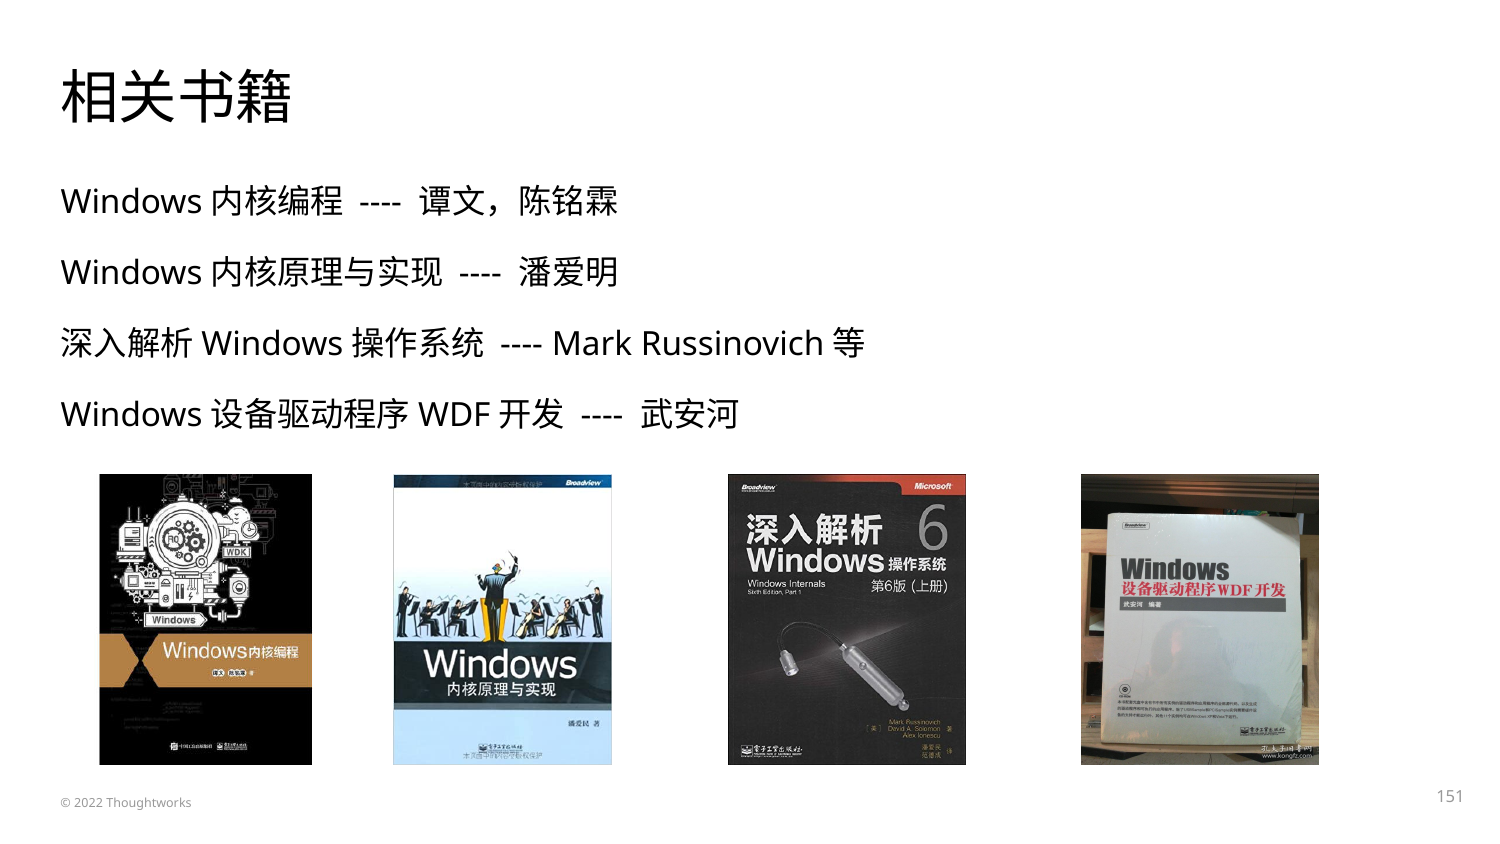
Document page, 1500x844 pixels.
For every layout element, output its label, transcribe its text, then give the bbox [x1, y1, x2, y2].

picture [392, 474, 613, 766]
picture [728, 474, 966, 766]
picture [60, 474, 352, 766]
title 相关书籍 [60, 60, 1440, 154]
slide_number ‹#› [1389, 764, 1480, 830]
list Windows内核编程 ---- 谭文，陈铭霖 Windows内核原理与实现 ---- 潘爱明 深入解析Windows操作系统 ---- Mark Russinovich等 Windows设备驱动程序WDF开发 ---- 武安河 [60, 174, 1440, 736]
picture [1081, 474, 1319, 766]
